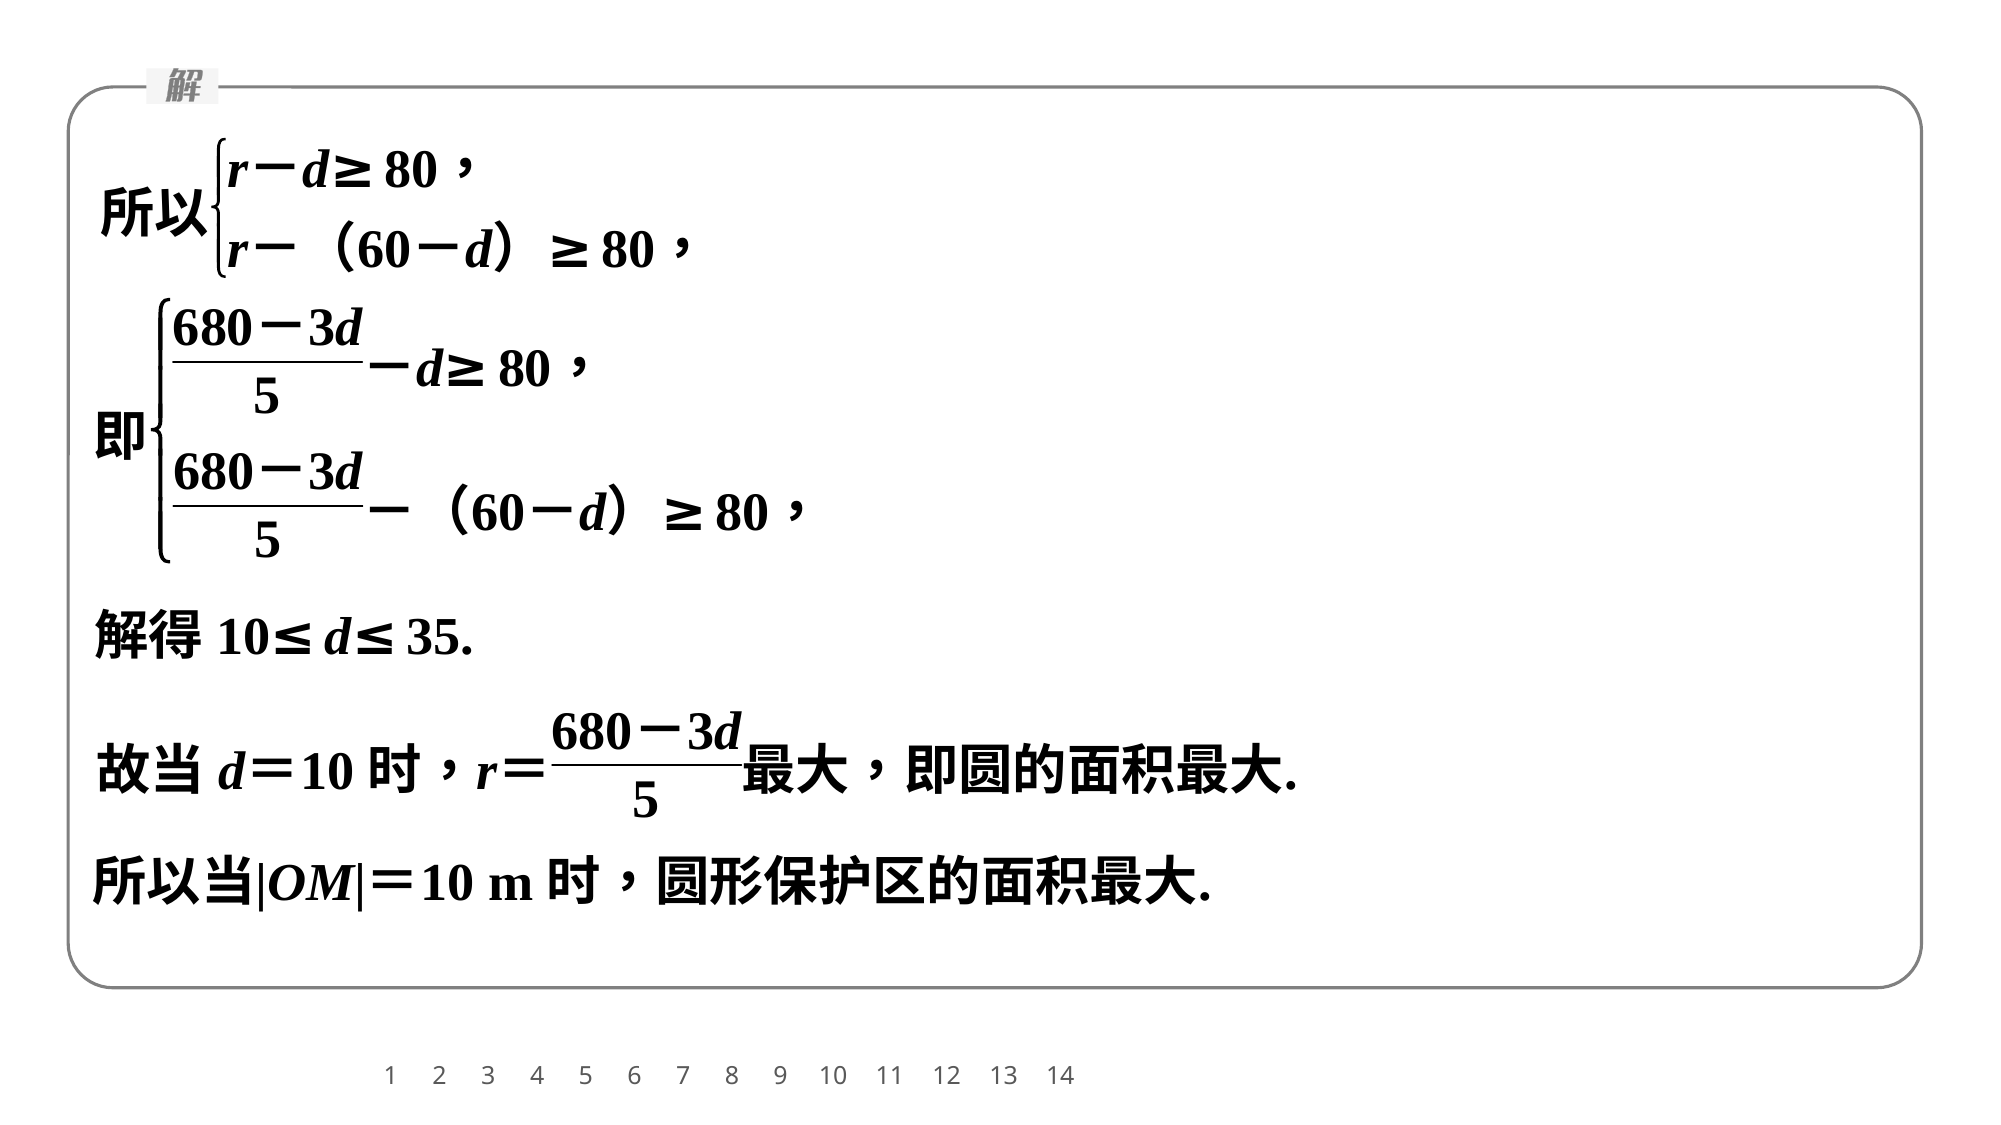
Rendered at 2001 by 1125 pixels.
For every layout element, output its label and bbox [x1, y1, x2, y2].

text_box [68, 68, 1922, 988]
text_box [96, 681, 1980, 844]
text_box [100, 126, 1984, 290]
text_box [92, 833, 1976, 930]
text_box [93, 285, 1978, 578]
text_box [94, 587, 1978, 684]
